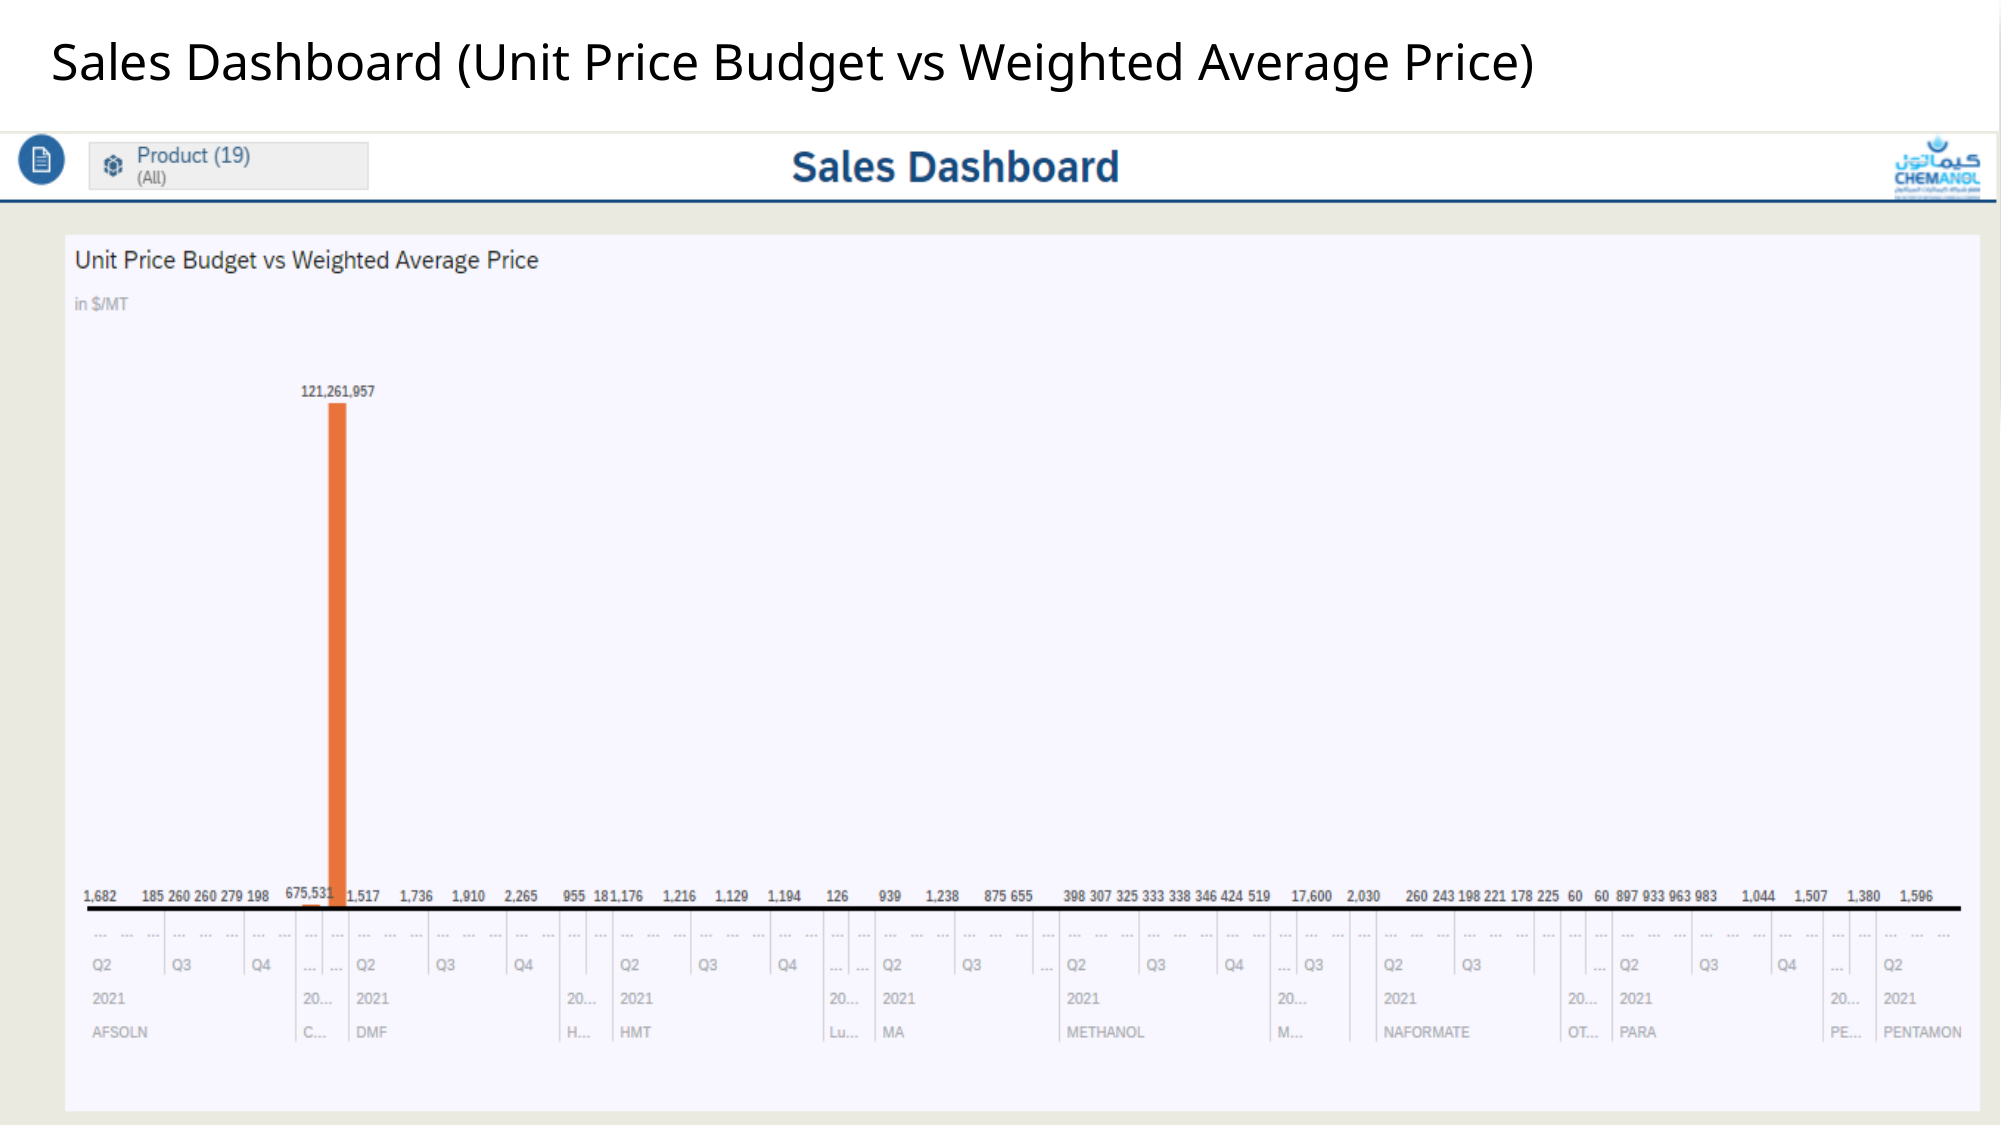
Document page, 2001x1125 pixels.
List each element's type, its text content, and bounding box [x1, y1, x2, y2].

picture [0, 131, 2000, 1125]
text_box Sales Dashboard (Unit Price Budget vs Weighted Average Price) [36, 22, 1780, 98]
